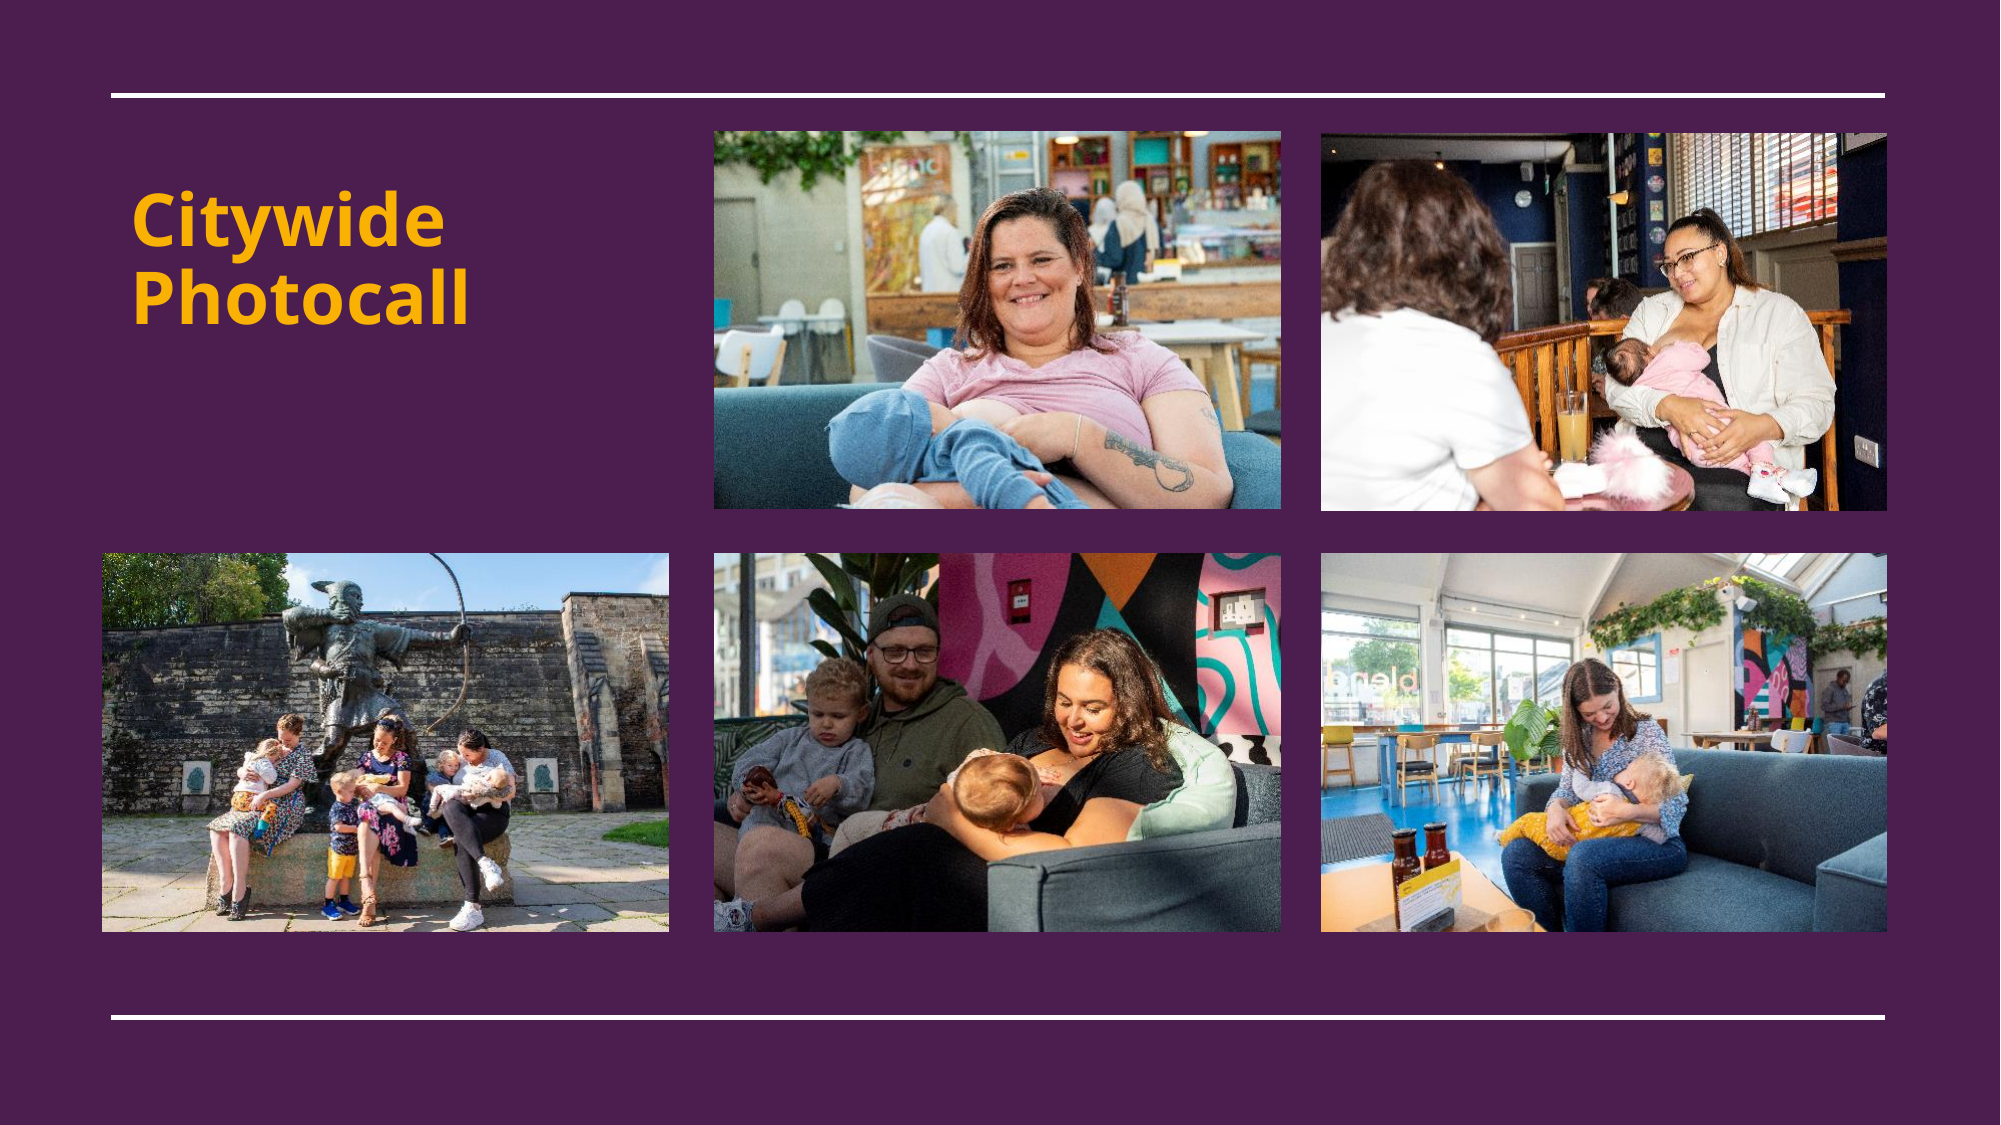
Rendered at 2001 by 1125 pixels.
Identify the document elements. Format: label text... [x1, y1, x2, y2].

picture [1320, 133, 1887, 511]
picture [714, 553, 1281, 932]
picture [1320, 553, 1887, 932]
picture [714, 130, 1281, 509]
picture [102, 553, 669, 932]
list Citywide Photocall [115, 175, 674, 929]
